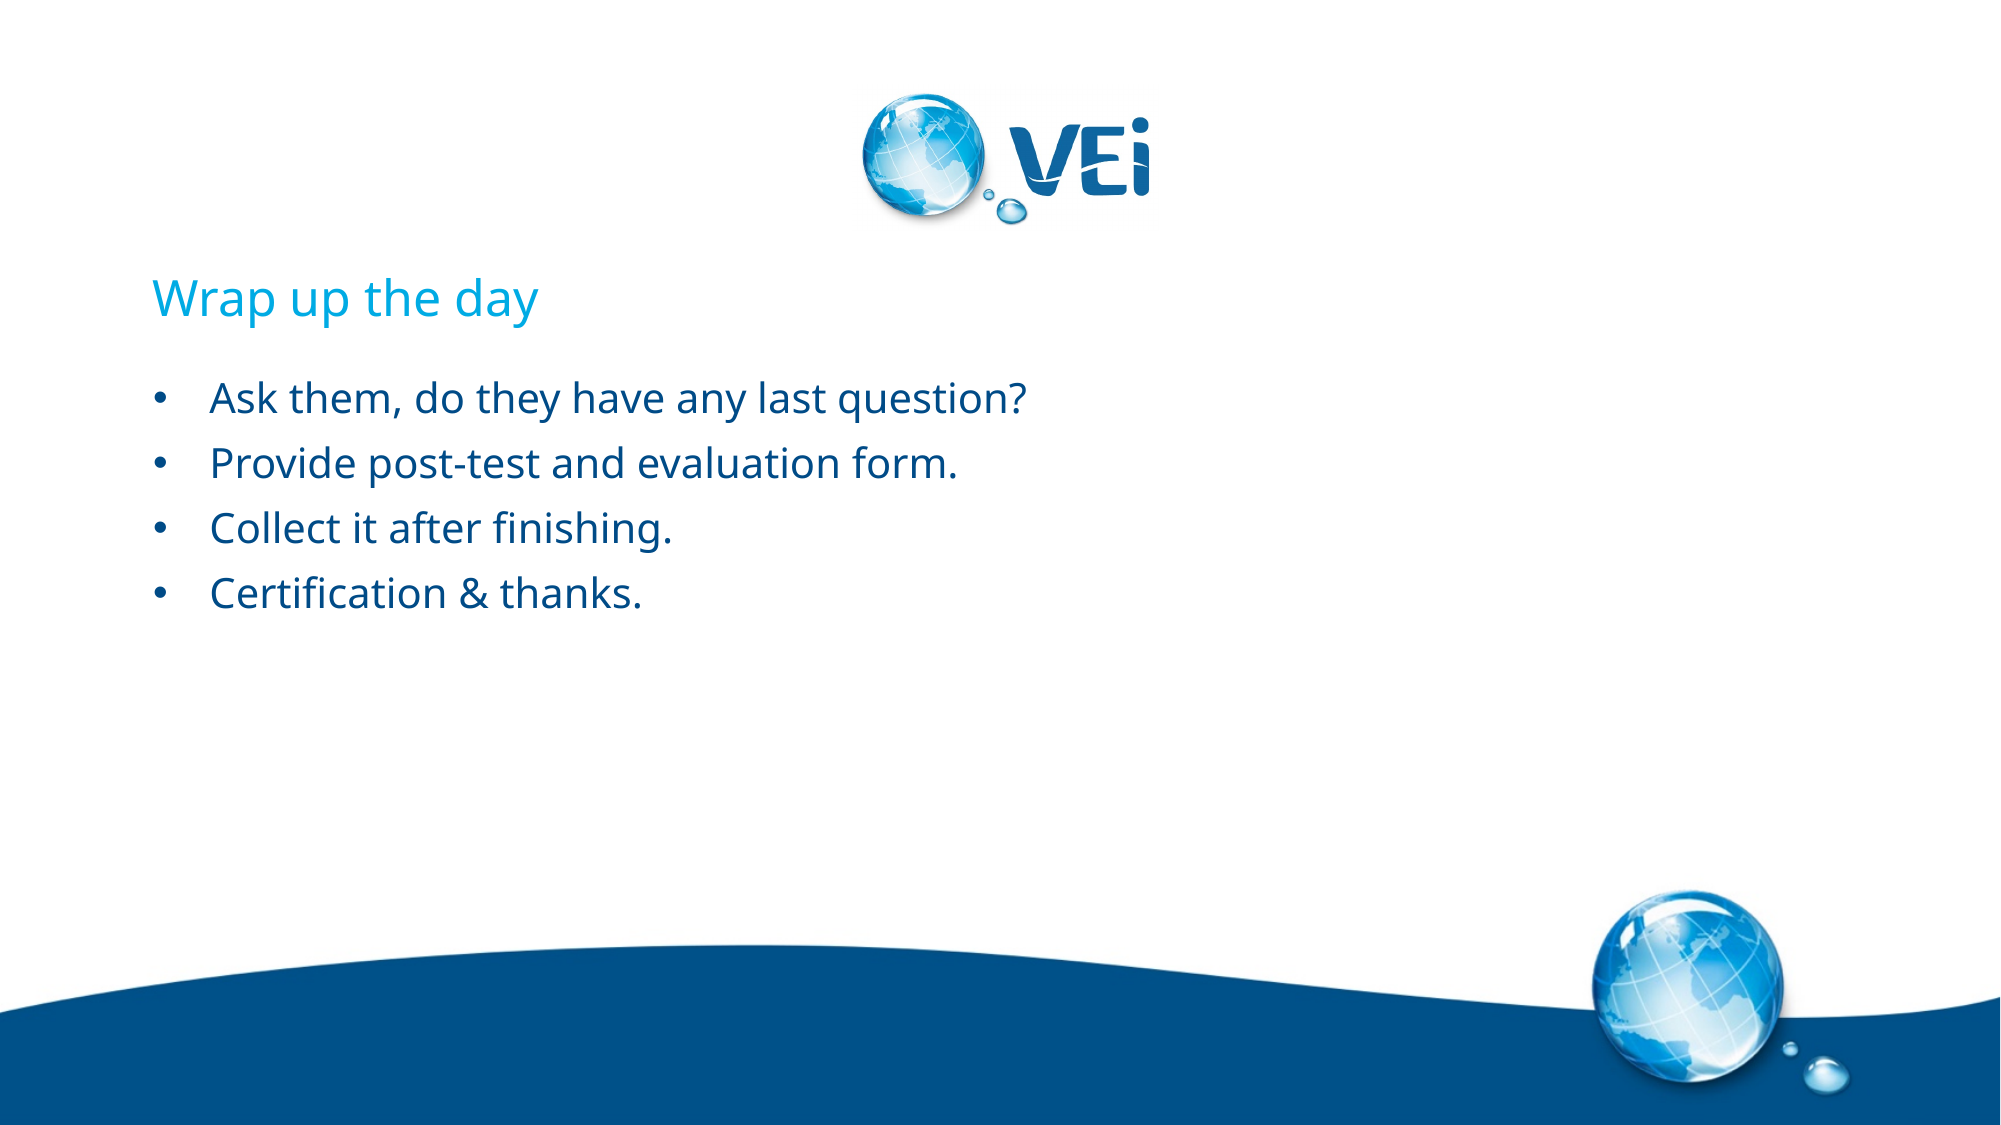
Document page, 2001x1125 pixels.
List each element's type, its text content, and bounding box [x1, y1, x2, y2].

picture [0, 873, 2001, 1125]
subtitle Ask them, do they have any last question? Provide post-test and evaluation form. Collect it after finishing. Certification & thanks. [138, 349, 1861, 827]
title Wrap up the day [137, 265, 1863, 373]
picture [852, 84, 1159, 231]
